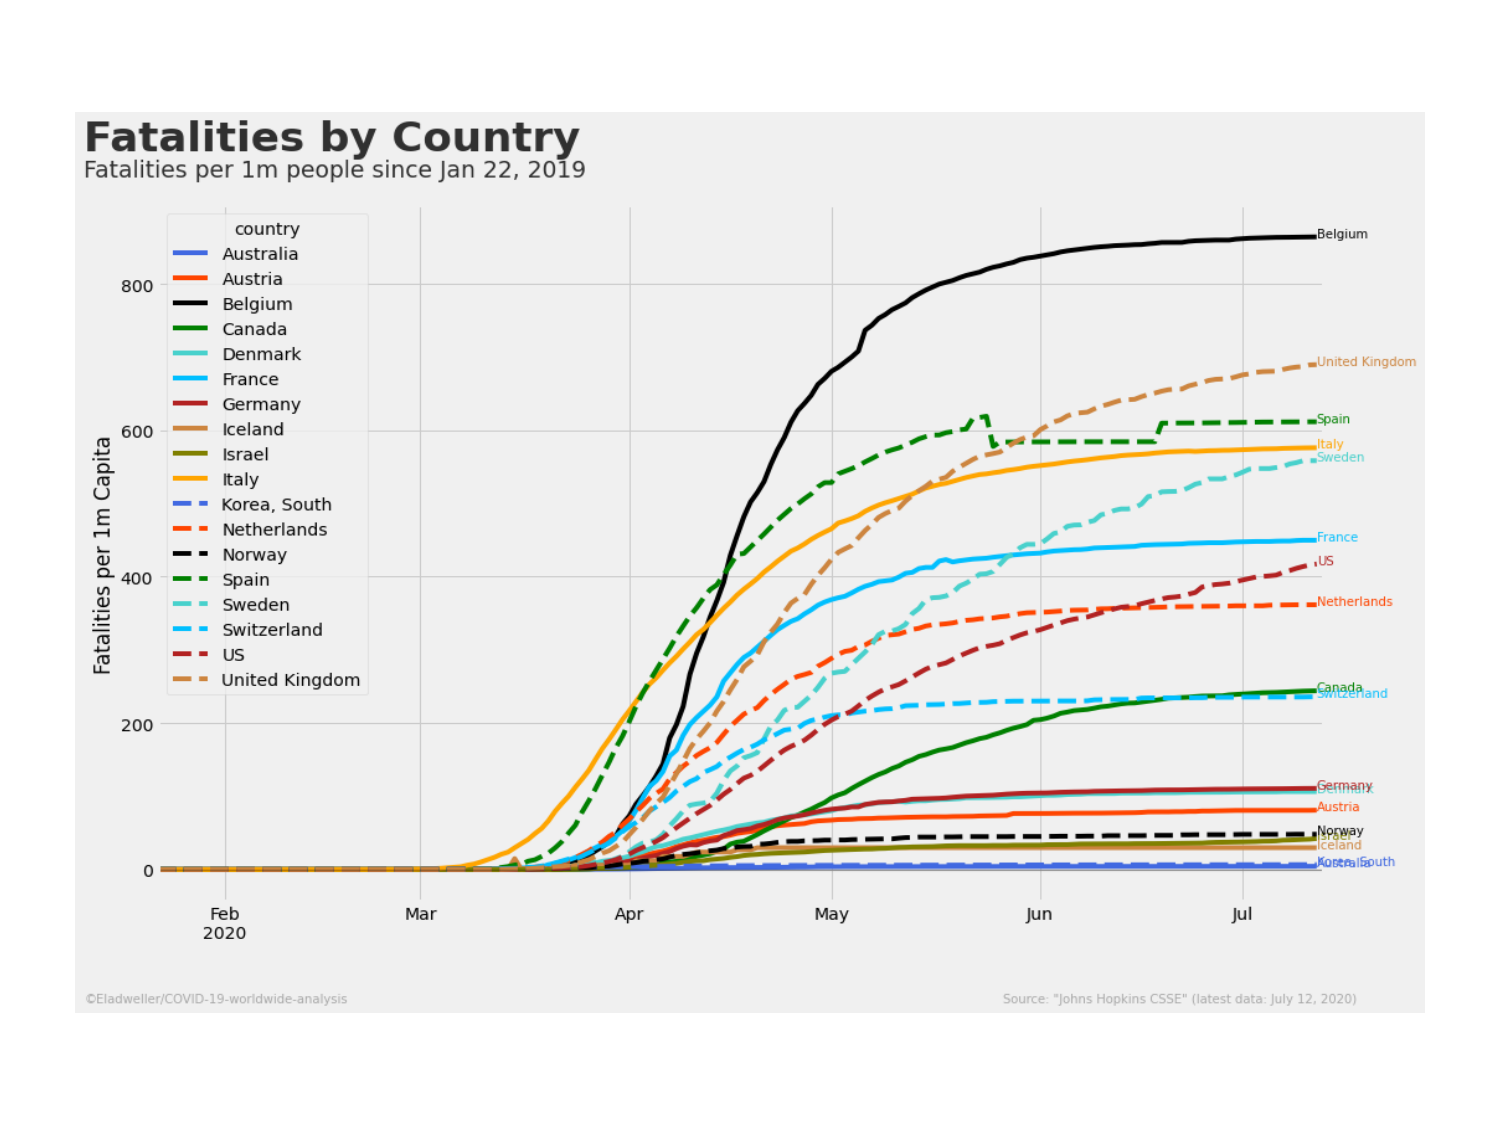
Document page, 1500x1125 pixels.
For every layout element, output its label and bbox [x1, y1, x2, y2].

picture [74, 112, 1426, 1013]
